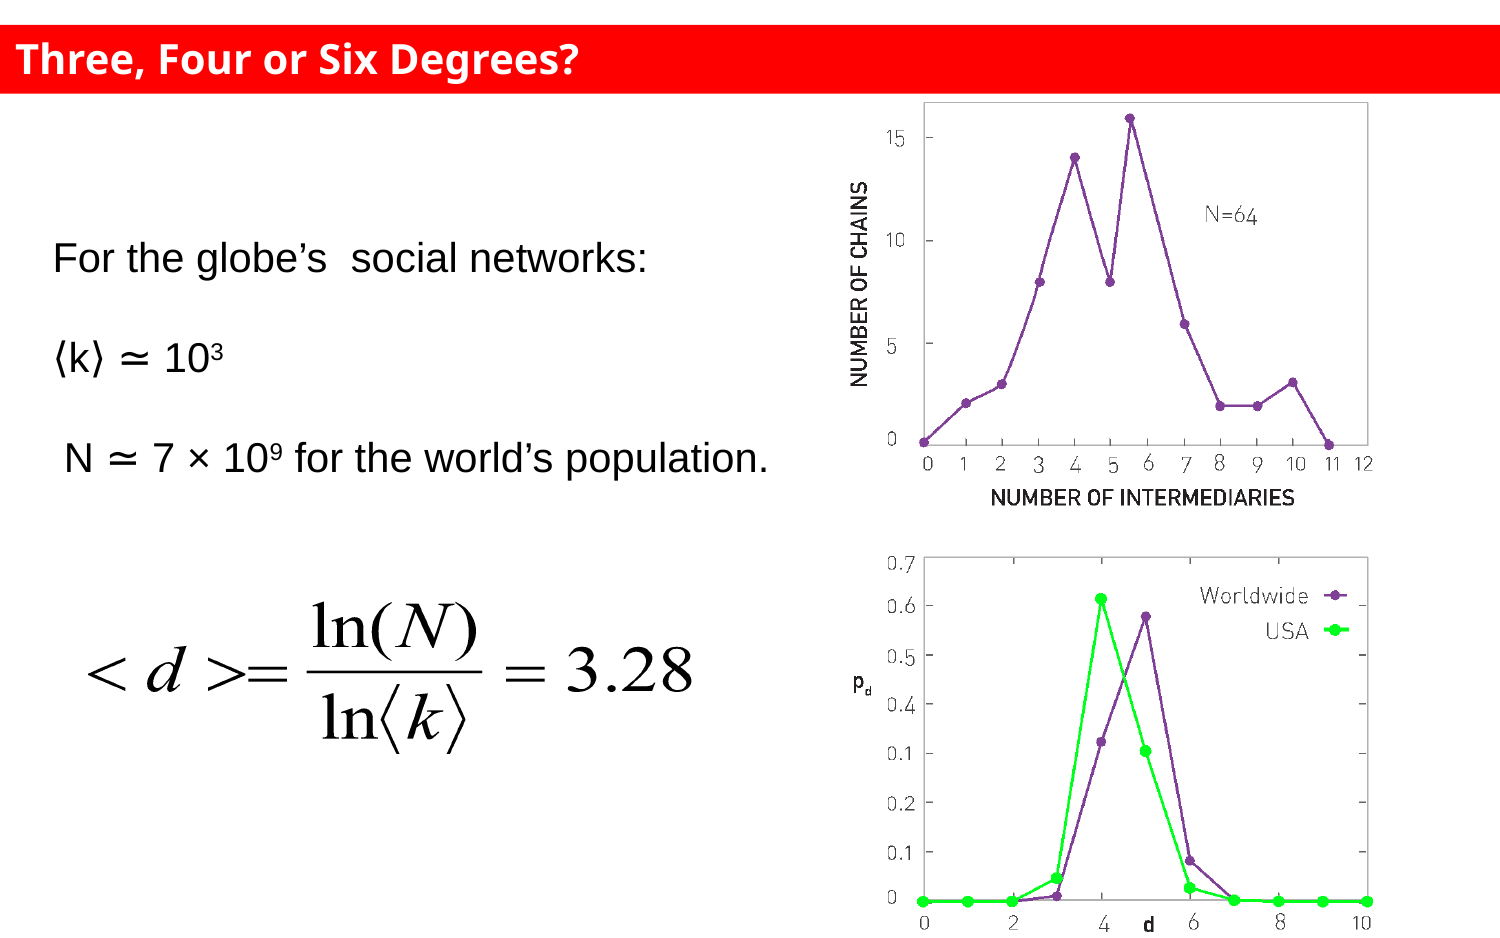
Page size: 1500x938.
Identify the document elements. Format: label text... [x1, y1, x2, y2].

text_box Three, Four or Six Degrees? [0, 24, 1500, 94]
picture [72, 593, 696, 755]
text_box For the globe’s social networks: ⟨k⟩ ≃ 103 N ≃ 7 × 109 for the world’s population. [37, 223, 830, 539]
picture [835, 79, 1384, 938]
